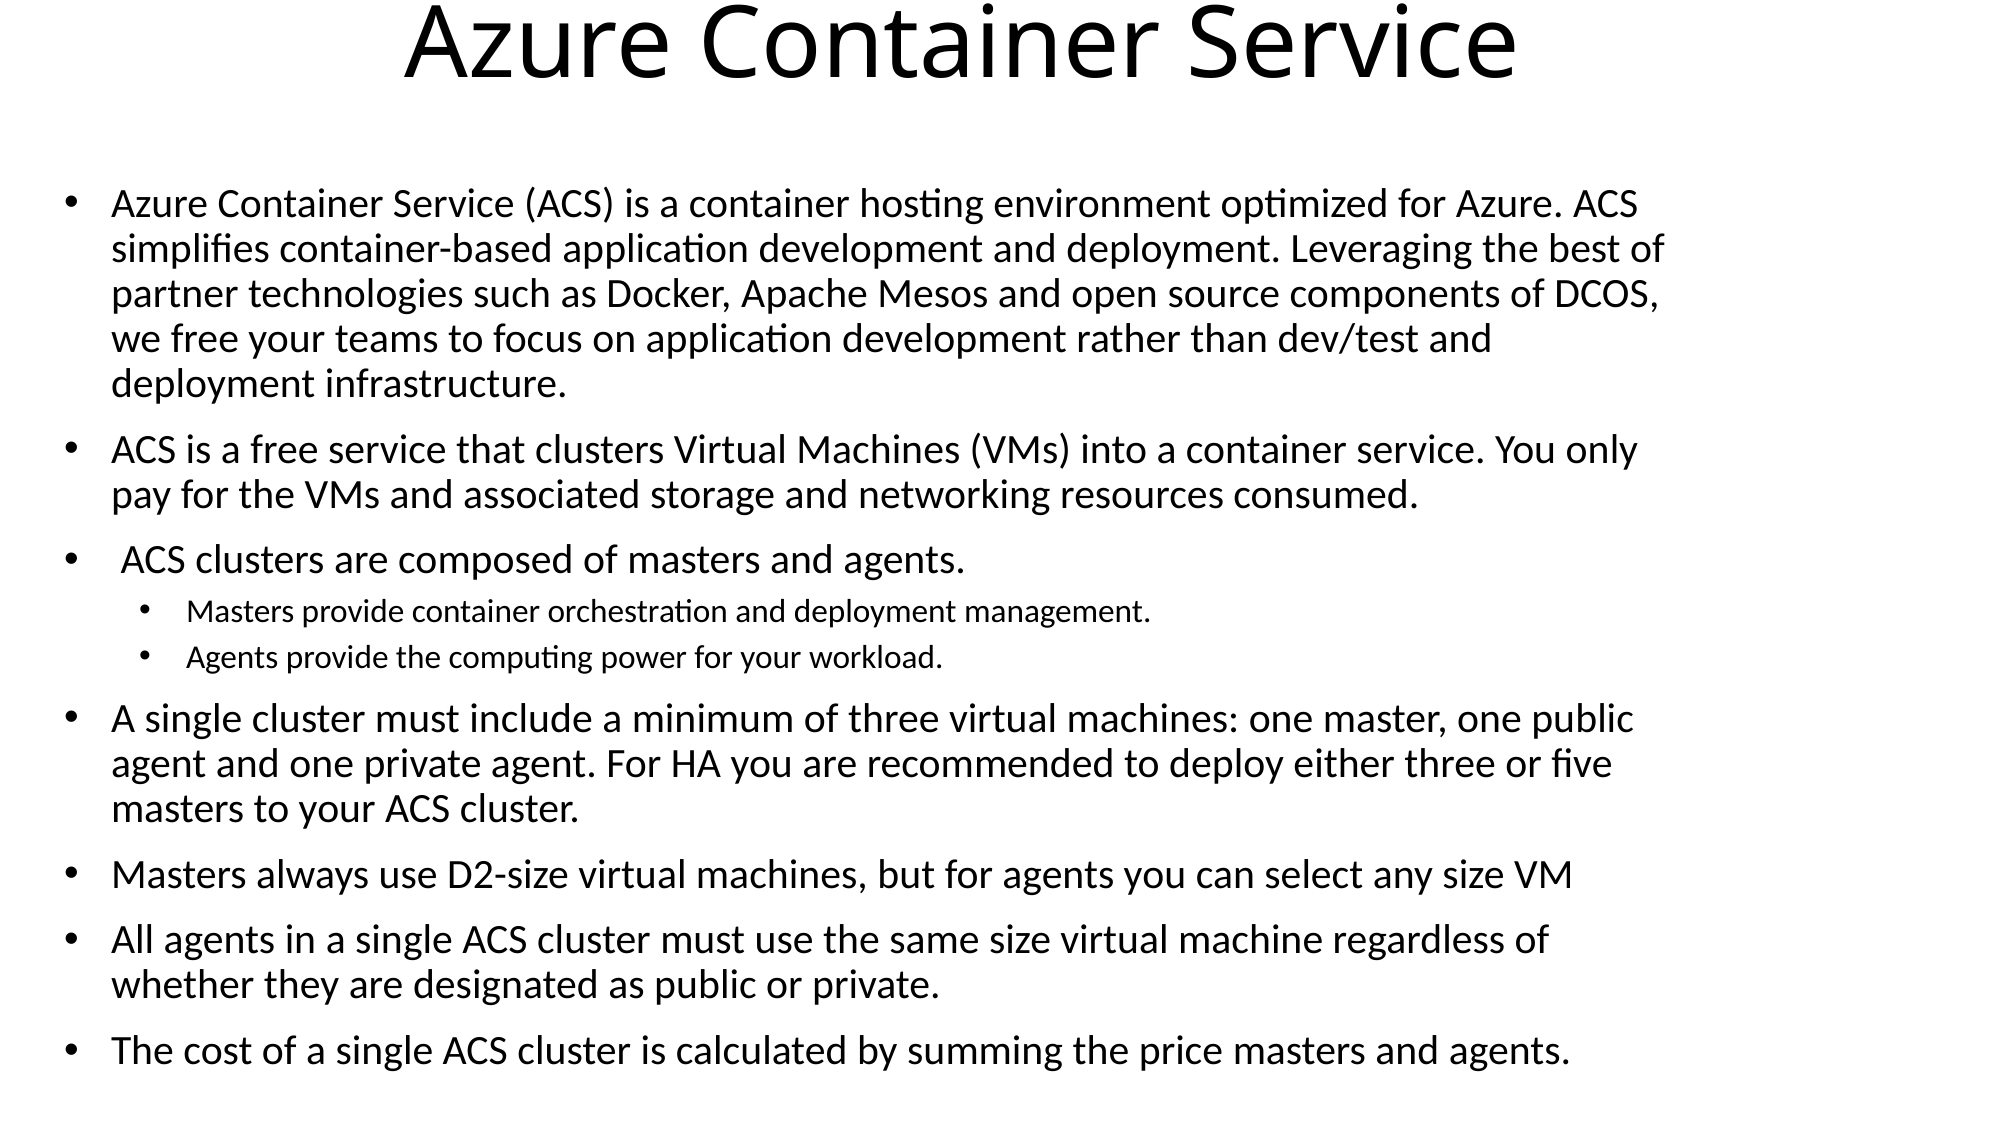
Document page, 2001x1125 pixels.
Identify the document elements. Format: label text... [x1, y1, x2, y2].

subtitle Azure Container Service (ACS) is a container hosting environment optimized for Azure. ACS simplifies container-based application development and deployment. Leveraging the best of partner technologies such as Docker, Apache Mesos and open source components of DCOS, we free your teams to focus on application development rather than dev/test and deployment infrastructure. ACS is a free service that clusters Virtual Machines (VMs) into a container service. You only pay for the VMs and associated storage and networking resources consumed. ACS clusters are composed of masters and agents. Masters provide container orchestration and deployment management. Agents provide the computing power for your workload. A single cluster must include a minimum of three virtual machines: one master, one public agent and one private agent. For HA you are recommended to deploy either three or five masters to your ACS cluster. Masters always use D2-size virtual machines, but for agents you can select any size VM All agents in a single ACS cluster must use the same size virtual machine regardless of whether they are designated as public or private. The cost of a single ACS cluster is calculated by summing the price masters and agents. [49, 173, 1718, 1020]
title Azure Container Service [341, 16, 1585, 107]
